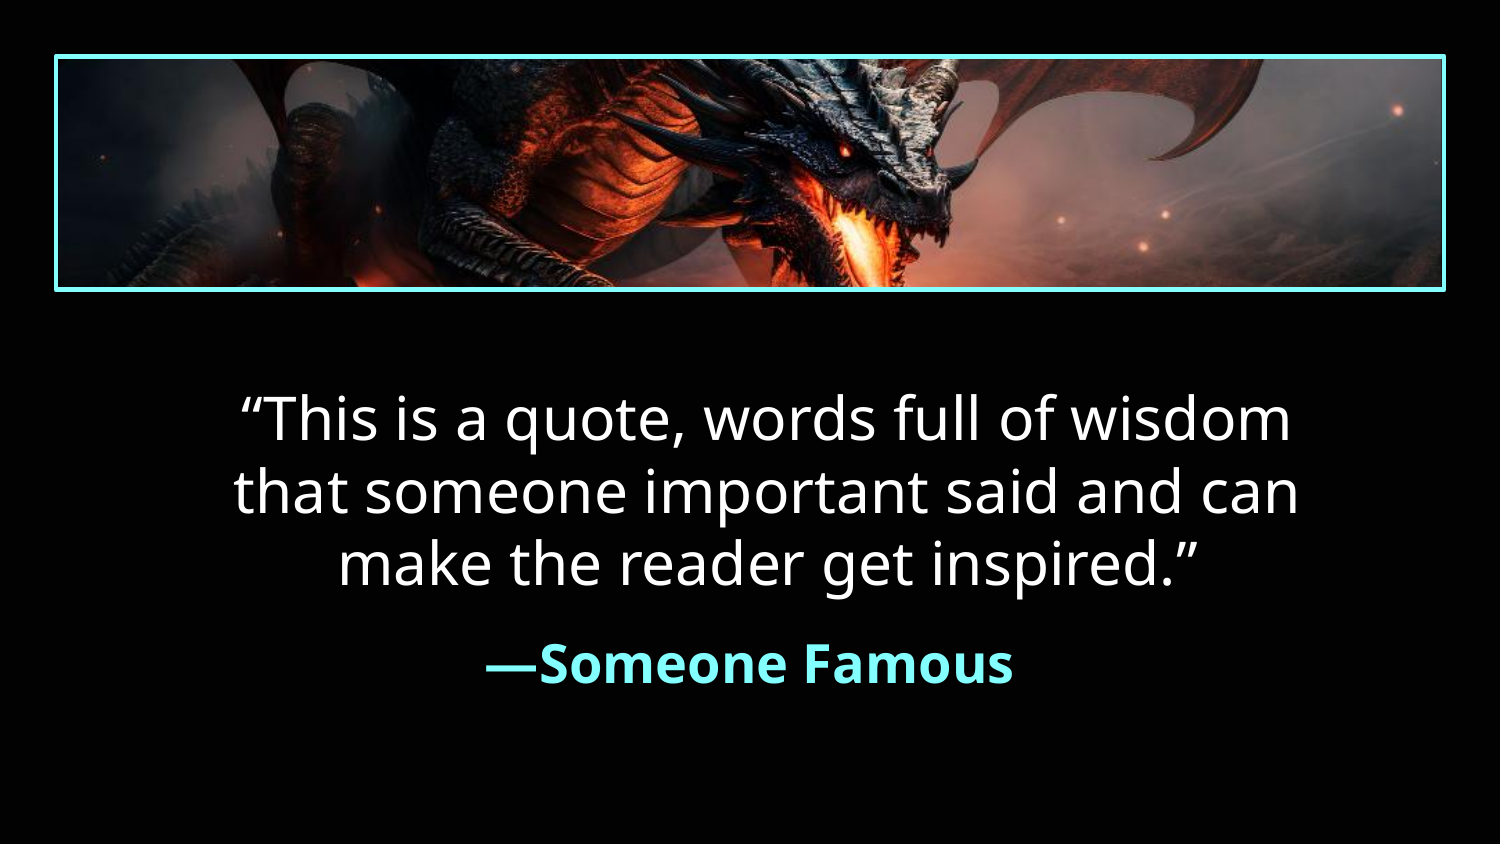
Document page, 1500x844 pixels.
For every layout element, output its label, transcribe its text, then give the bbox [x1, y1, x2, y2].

picture [58, 58, 1442, 288]
title —Someone Famous [375, 618, 1125, 706]
subtitle “This is a quote, words full of wisdom that someone important said and can make the reader get inspired.” [192, 371, 1344, 608]
